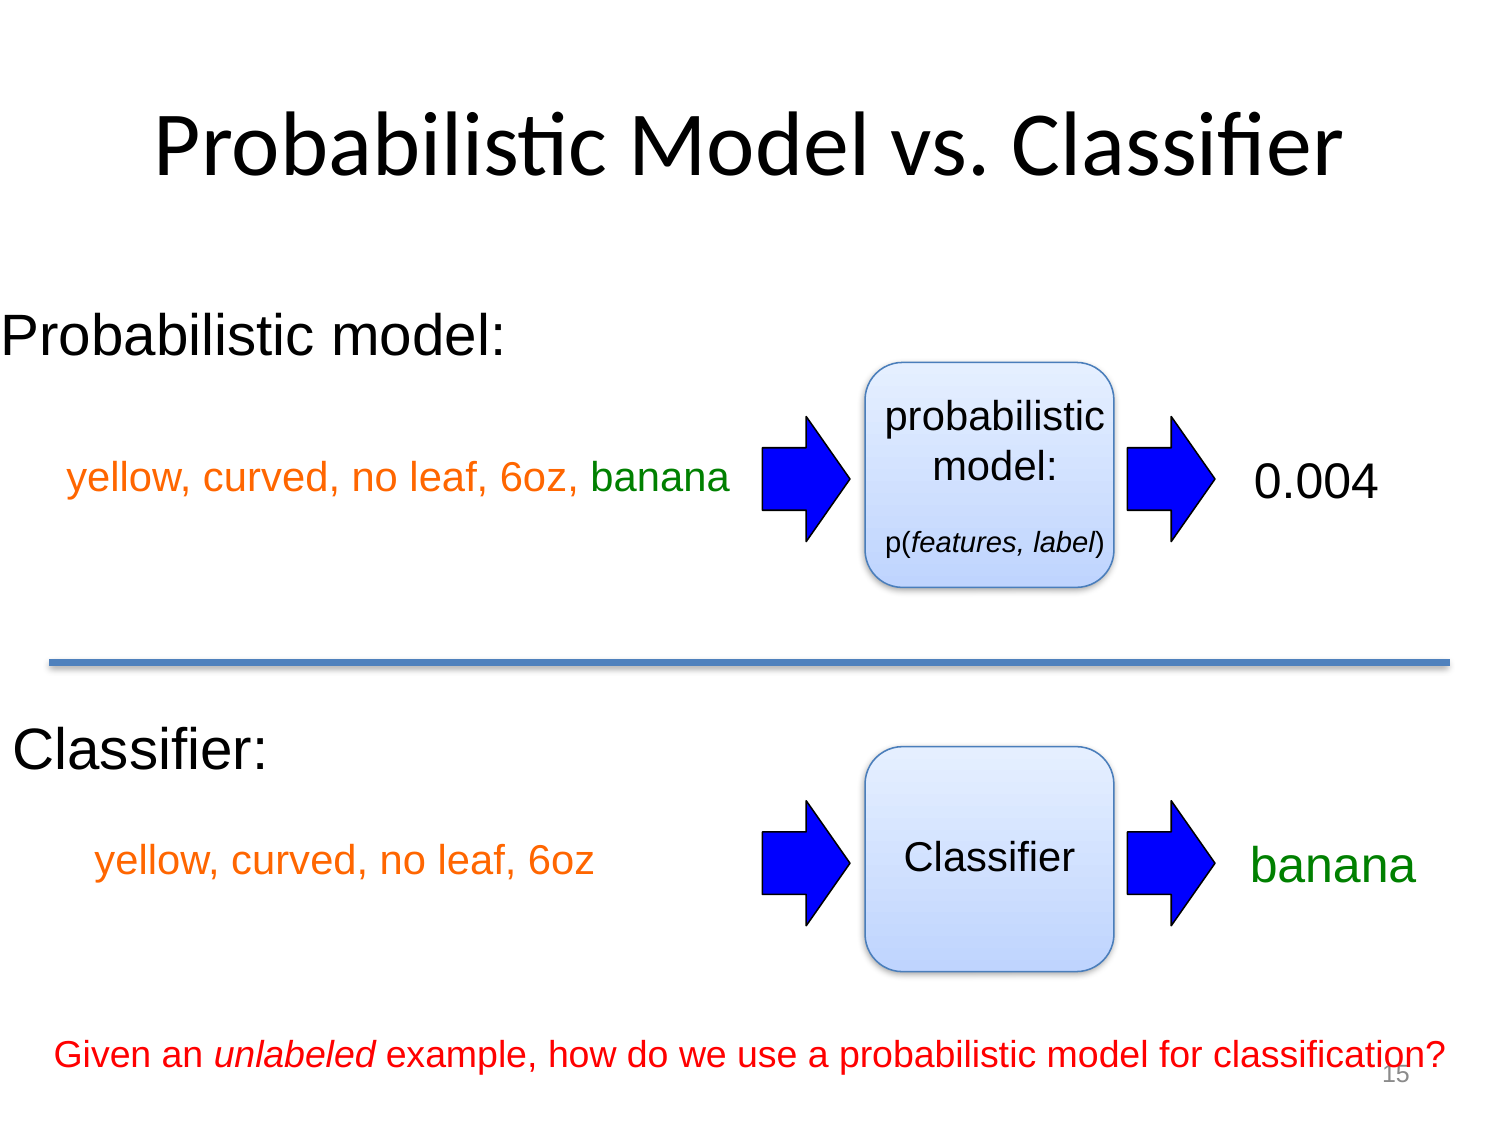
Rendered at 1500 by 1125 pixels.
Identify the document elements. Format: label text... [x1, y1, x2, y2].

text_box Probabilistic model: [0, 290, 522, 375]
text_box [1130, 416, 1216, 542]
text_box yellow, curved, no leaf, 6oz [79, 825, 611, 890]
text_box banana [1235, 824, 1431, 900]
text_box yellow, curved, no leaf, 6oz, banana [51, 442, 745, 508]
text_box Classifier: [0, 703, 284, 789]
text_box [857, 746, 1121, 972]
text_box Given an unlabeled example, how do we use a probabilistic model for classification? [38, 1022, 1462, 1083]
text_box [762, 416, 850, 542]
text_box [762, 800, 850, 926]
title Probabilistic Model vs. Classifier [75, 45, 1425, 233]
text_box [1127, 800, 1216, 926]
text_box 0.004 [1239, 440, 1394, 516]
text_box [864, 362, 1126, 588]
slide_number 15 [1074, 1042, 1425, 1103]
